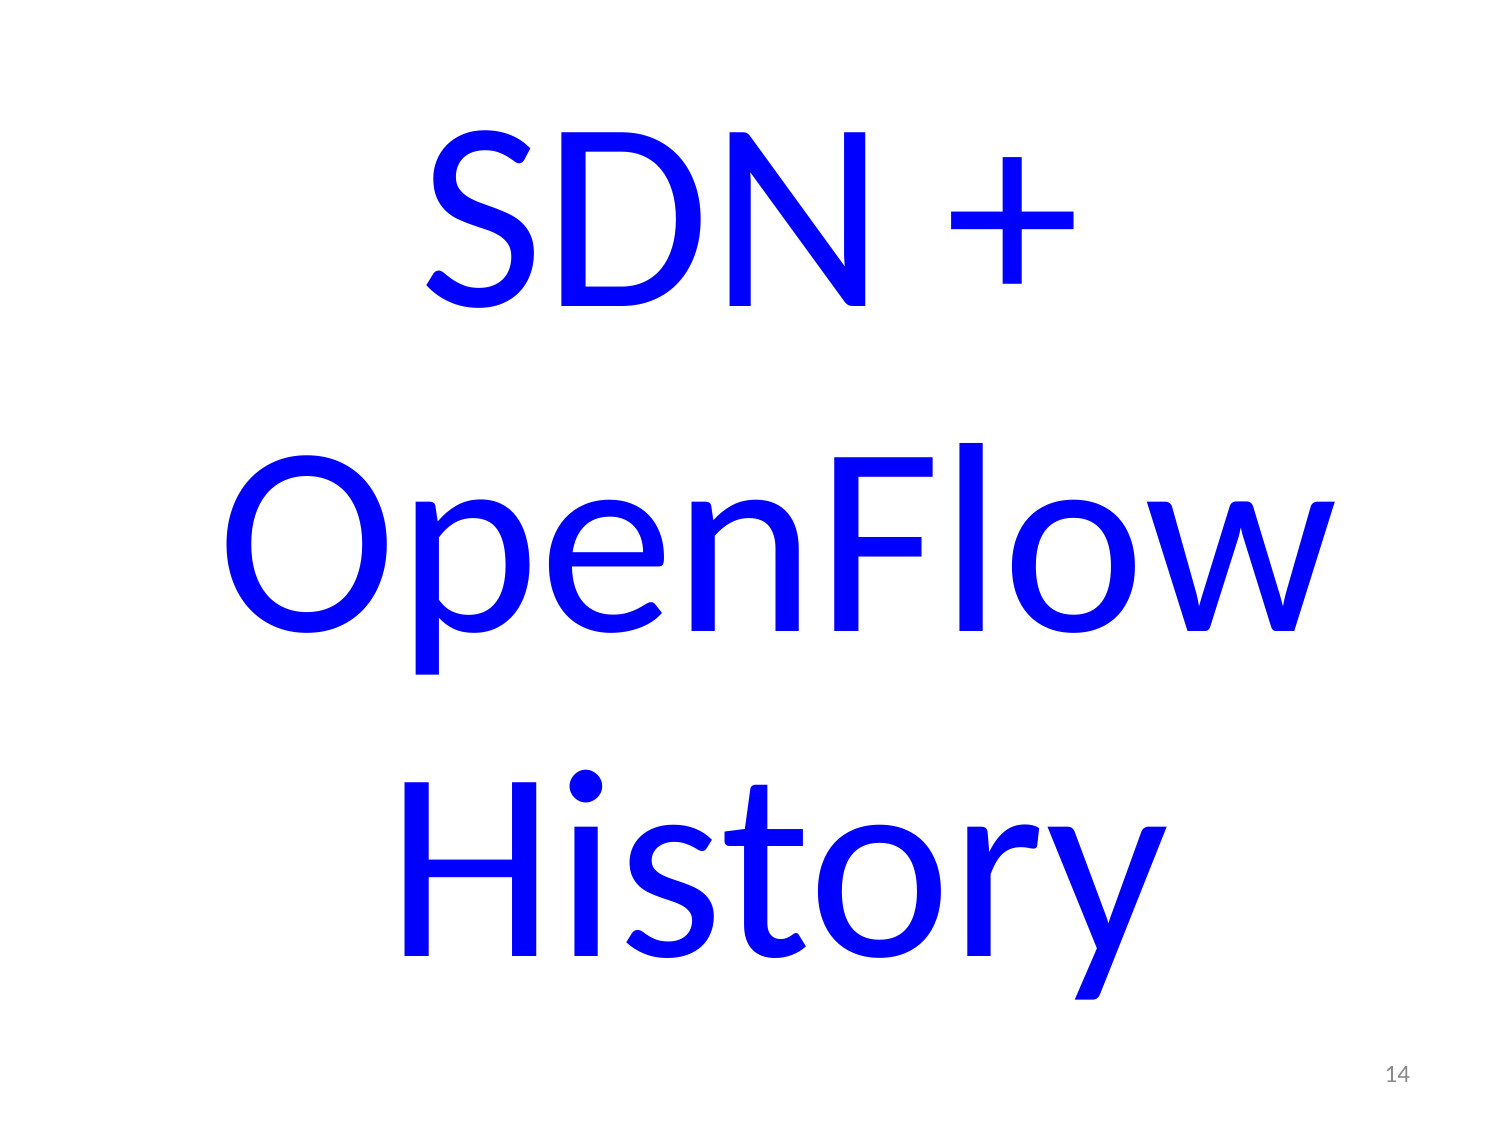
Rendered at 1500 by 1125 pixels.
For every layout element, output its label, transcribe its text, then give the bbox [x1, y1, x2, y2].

list SDN + OpenFlow History [74, 40, 1426, 1006]
slide_number 14 [1074, 1042, 1425, 1103]
